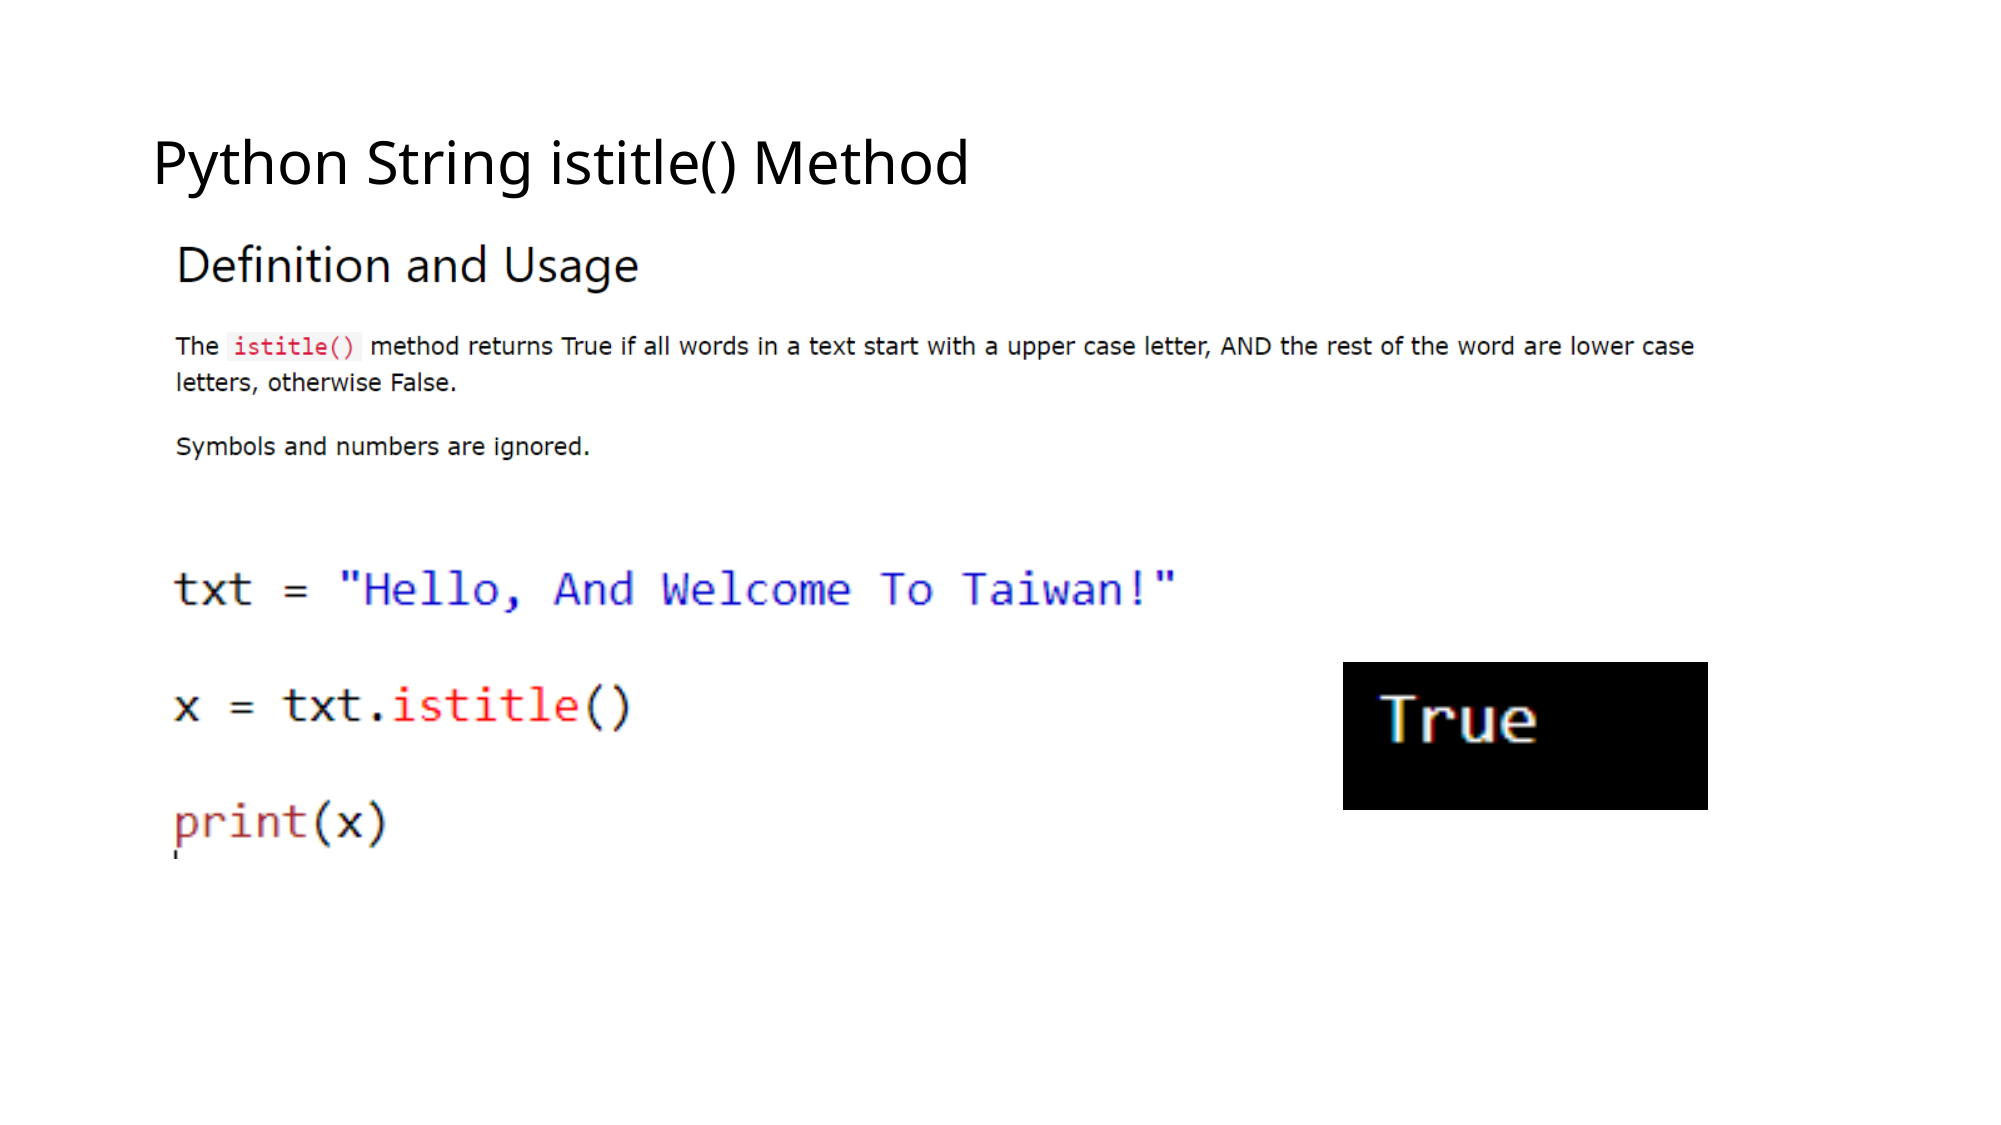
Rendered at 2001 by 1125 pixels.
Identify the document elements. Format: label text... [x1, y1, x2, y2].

title Python String istitle() Method [137, 59, 1863, 278]
picture [162, 558, 1192, 859]
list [162, 232, 1697, 474]
picture [1343, 662, 1708, 810]
